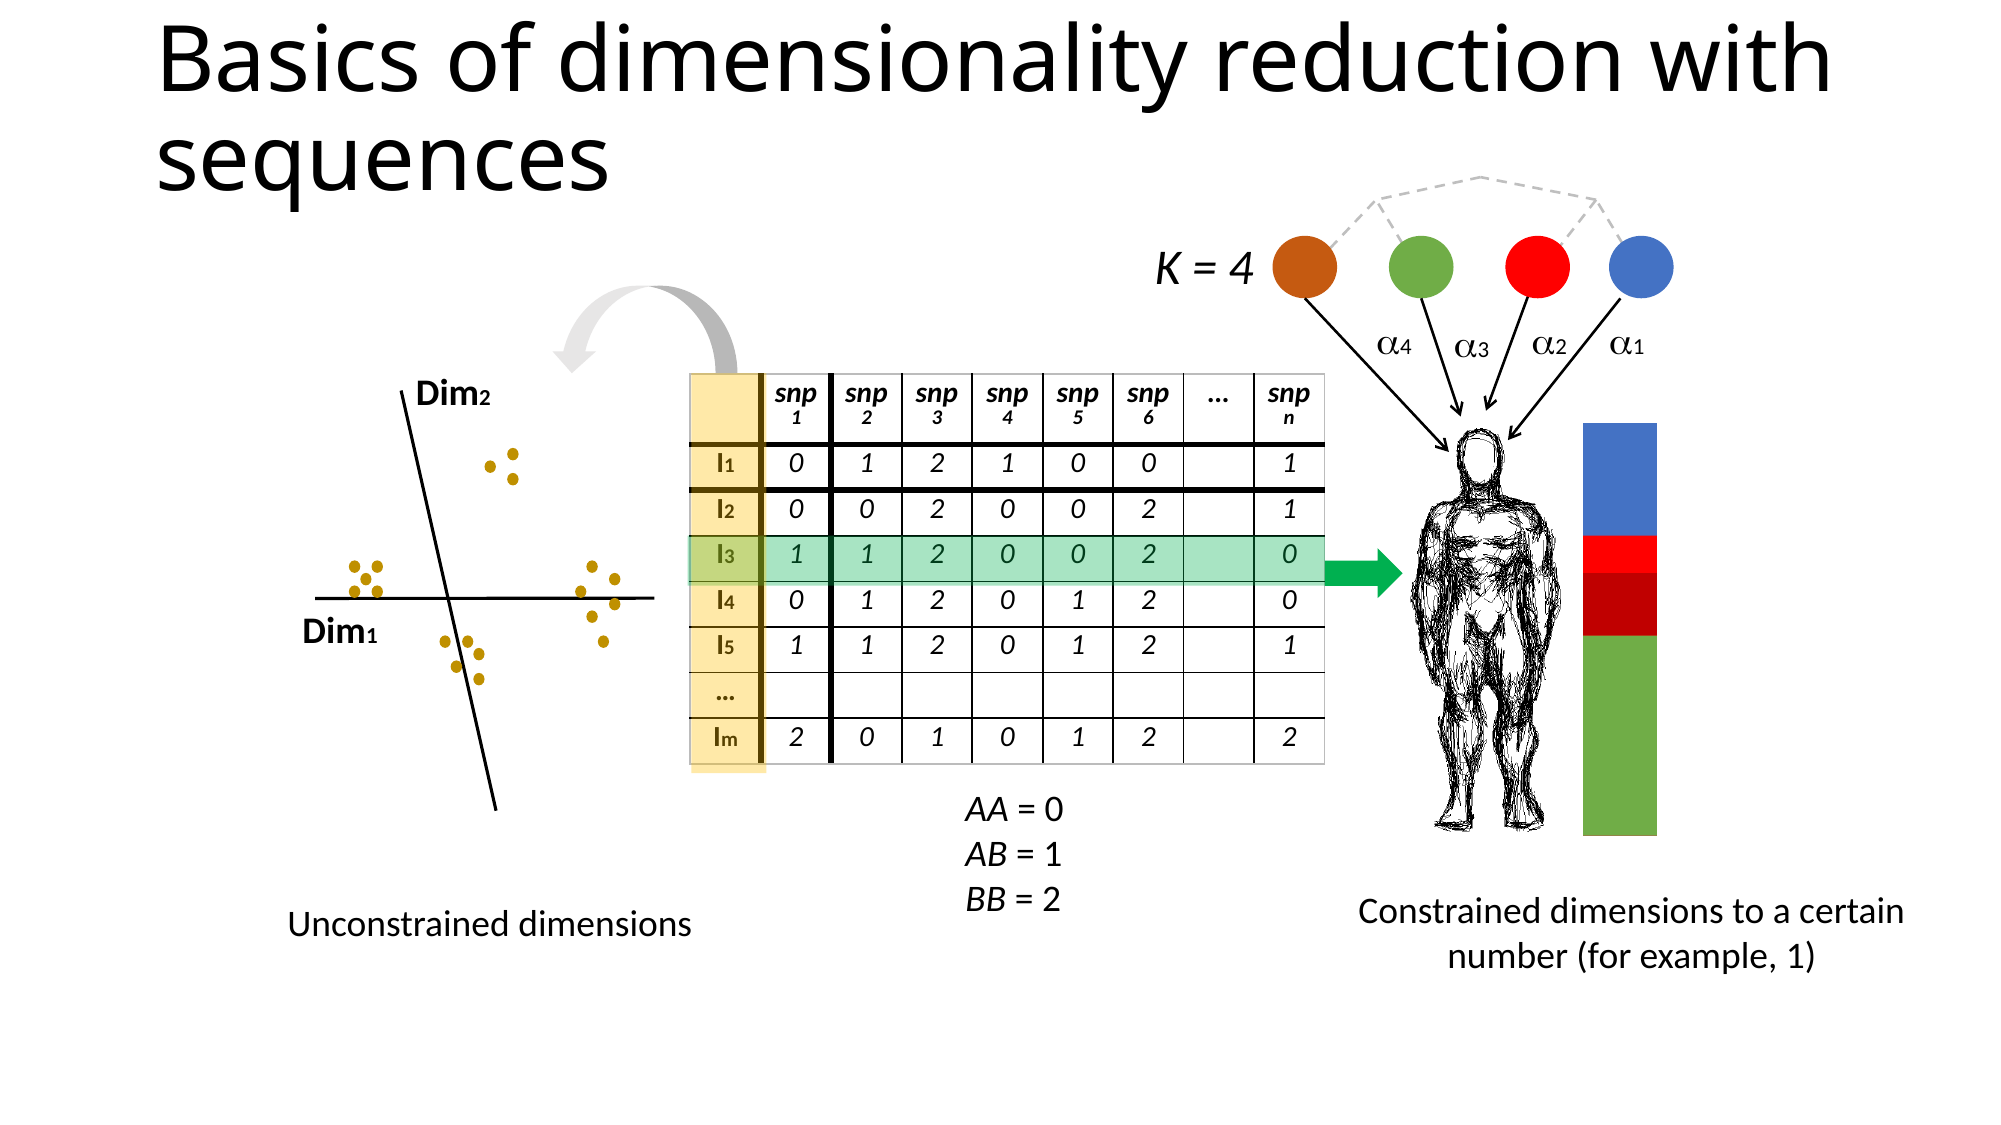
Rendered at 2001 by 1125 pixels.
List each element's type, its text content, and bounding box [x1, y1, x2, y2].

text_box [1504, 235, 1572, 298]
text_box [1302, 201, 1378, 273]
table_cell 0 [973, 587, 1042, 626]
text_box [1507, 298, 1621, 441]
text_box [686, 535, 690, 587]
table_cell 0 [1044, 493, 1112, 535]
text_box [287, 360, 655, 811]
table_cell 1 [1255, 447, 1324, 487]
table_header snp4 [973, 375, 1042, 442]
text_box [550, 284, 739, 375]
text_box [1584, 423, 1658, 836]
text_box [1375, 177, 1481, 200]
table_cell 1 [834, 587, 901, 626]
table_cell 1 [1044, 628, 1112, 672]
table_cell 1 [1044, 587, 1112, 626]
table_cell 2 [903, 628, 971, 672]
table_header … [1184, 375, 1253, 442]
table_cell [1044, 673, 1112, 717]
table_cell [1255, 673, 1324, 717]
table_cell 0 [834, 493, 901, 535]
table_cell 0 [834, 719, 901, 763]
table_cell [1114, 673, 1183, 717]
table_header snp5 [1044, 375, 1112, 442]
table_cell 2 [903, 493, 971, 535]
text_box [1387, 238, 1455, 298]
table_cell [1184, 447, 1253, 487]
table_cell [767, 673, 828, 717]
table_cell 1 [1044, 719, 1112, 763]
title Basics of dimensionality reduction with sequences [139, 2, 1865, 220]
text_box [1486, 287, 1532, 411]
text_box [1449, 298, 1461, 417]
table_header snp2 [834, 375, 901, 442]
table_cell [1184, 673, 1253, 717]
text_box [1271, 234, 1338, 300]
table_cell 0 [973, 719, 1042, 763]
table_cell 0 [973, 628, 1042, 672]
text_box AA = 0 AB = 1 BB = 2 [950, 777, 1079, 927]
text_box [1378, 214, 1437, 260]
table_cell 0 [767, 493, 828, 535]
table_cell 2 [1114, 628, 1183, 672]
table_cell 1 [903, 719, 971, 763]
table_cell [1184, 719, 1253, 763]
table_cell 2 [1114, 719, 1183, 763]
table_header snp6 [1114, 375, 1183, 442]
table_cell 1 [1255, 493, 1324, 535]
text_box [690, 372, 767, 774]
table_cell 2 [1114, 493, 1183, 535]
table_cell 1 [1255, 628, 1324, 672]
table_cell [1184, 628, 1253, 672]
table_cell [1184, 587, 1253, 626]
text_box Constrained dimensions to a certain number (for example, 1) [1338, 878, 1925, 984]
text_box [1529, 208, 1605, 267]
table_header snp1 [767, 375, 828, 442]
table_cell 2 [767, 719, 828, 763]
table_cell [903, 673, 971, 717]
picture [1389, 410, 1584, 836]
table_cell [1184, 493, 1253, 535]
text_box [1481, 177, 1596, 200]
table_cell [834, 673, 901, 717]
text_box [1326, 545, 1389, 601]
table_header snp3 [903, 375, 971, 442]
table_cell 2 [903, 587, 971, 626]
table_cell 0 [1044, 447, 1112, 487]
text_box Unconstrained dimensions [272, 891, 708, 952]
table_cell 2 [1255, 719, 1324, 763]
text_box [767, 535, 1326, 587]
table_cell 1 [834, 447, 901, 487]
table_header snpn [1255, 375, 1304, 442]
table_cell 0 [1114, 447, 1183, 487]
table_cell 1 [834, 628, 901, 672]
text_box [1607, 238, 1675, 300]
text_box a3 [1461, 312, 1486, 372]
table_cell 0 [973, 493, 1042, 535]
table_cell 0 [1255, 587, 1324, 626]
table_cell 0 [767, 447, 828, 487]
text_box a1 [1621, 310, 1660, 370]
text_box K = 4 [1140, 227, 1269, 303]
table_cell 0 [767, 587, 828, 626]
table_cell 2 [1114, 587, 1183, 626]
table_cell 1 [767, 628, 828, 672]
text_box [1605, 214, 1657, 260]
table_cell [973, 673, 1042, 717]
table_cell 2 [903, 447, 971, 487]
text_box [1304, 298, 1449, 452]
table_cell 1 [973, 447, 1042, 487]
